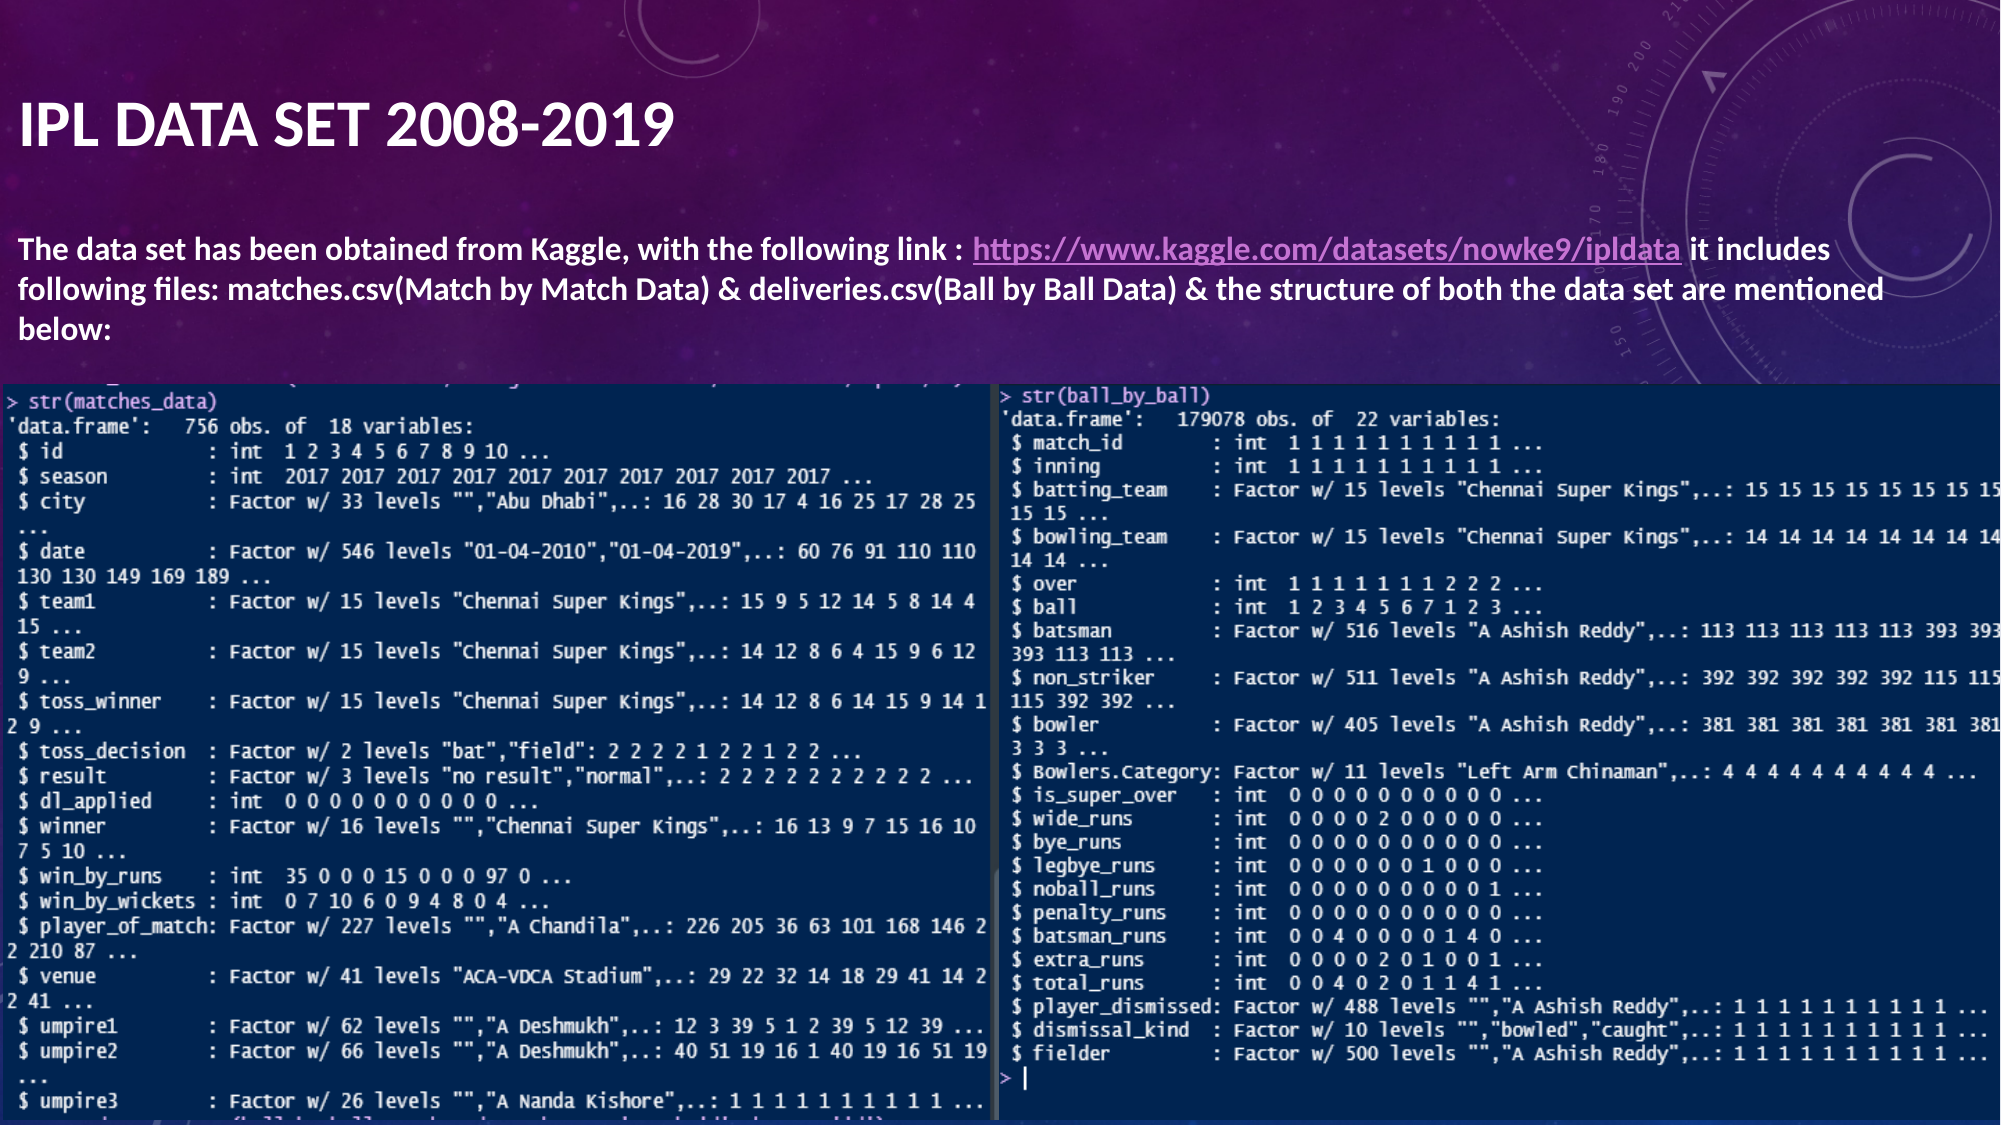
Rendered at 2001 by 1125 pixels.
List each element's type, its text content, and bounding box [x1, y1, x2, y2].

text_box The data set has been obtained from Kaggle, with the following link : https://www.kaggle.com/datasets/nowke9/ipldata it includes following files: matches.csv(Match by Match Data) & deliveries.csv(Ball by Ball Data) & the structure of both the data set are mentioned below: [3, 219, 1977, 355]
picture [0, 0, 2001, 1125]
text_box IPL DATA SET 2008-2019 [3, 71, 828, 167]
